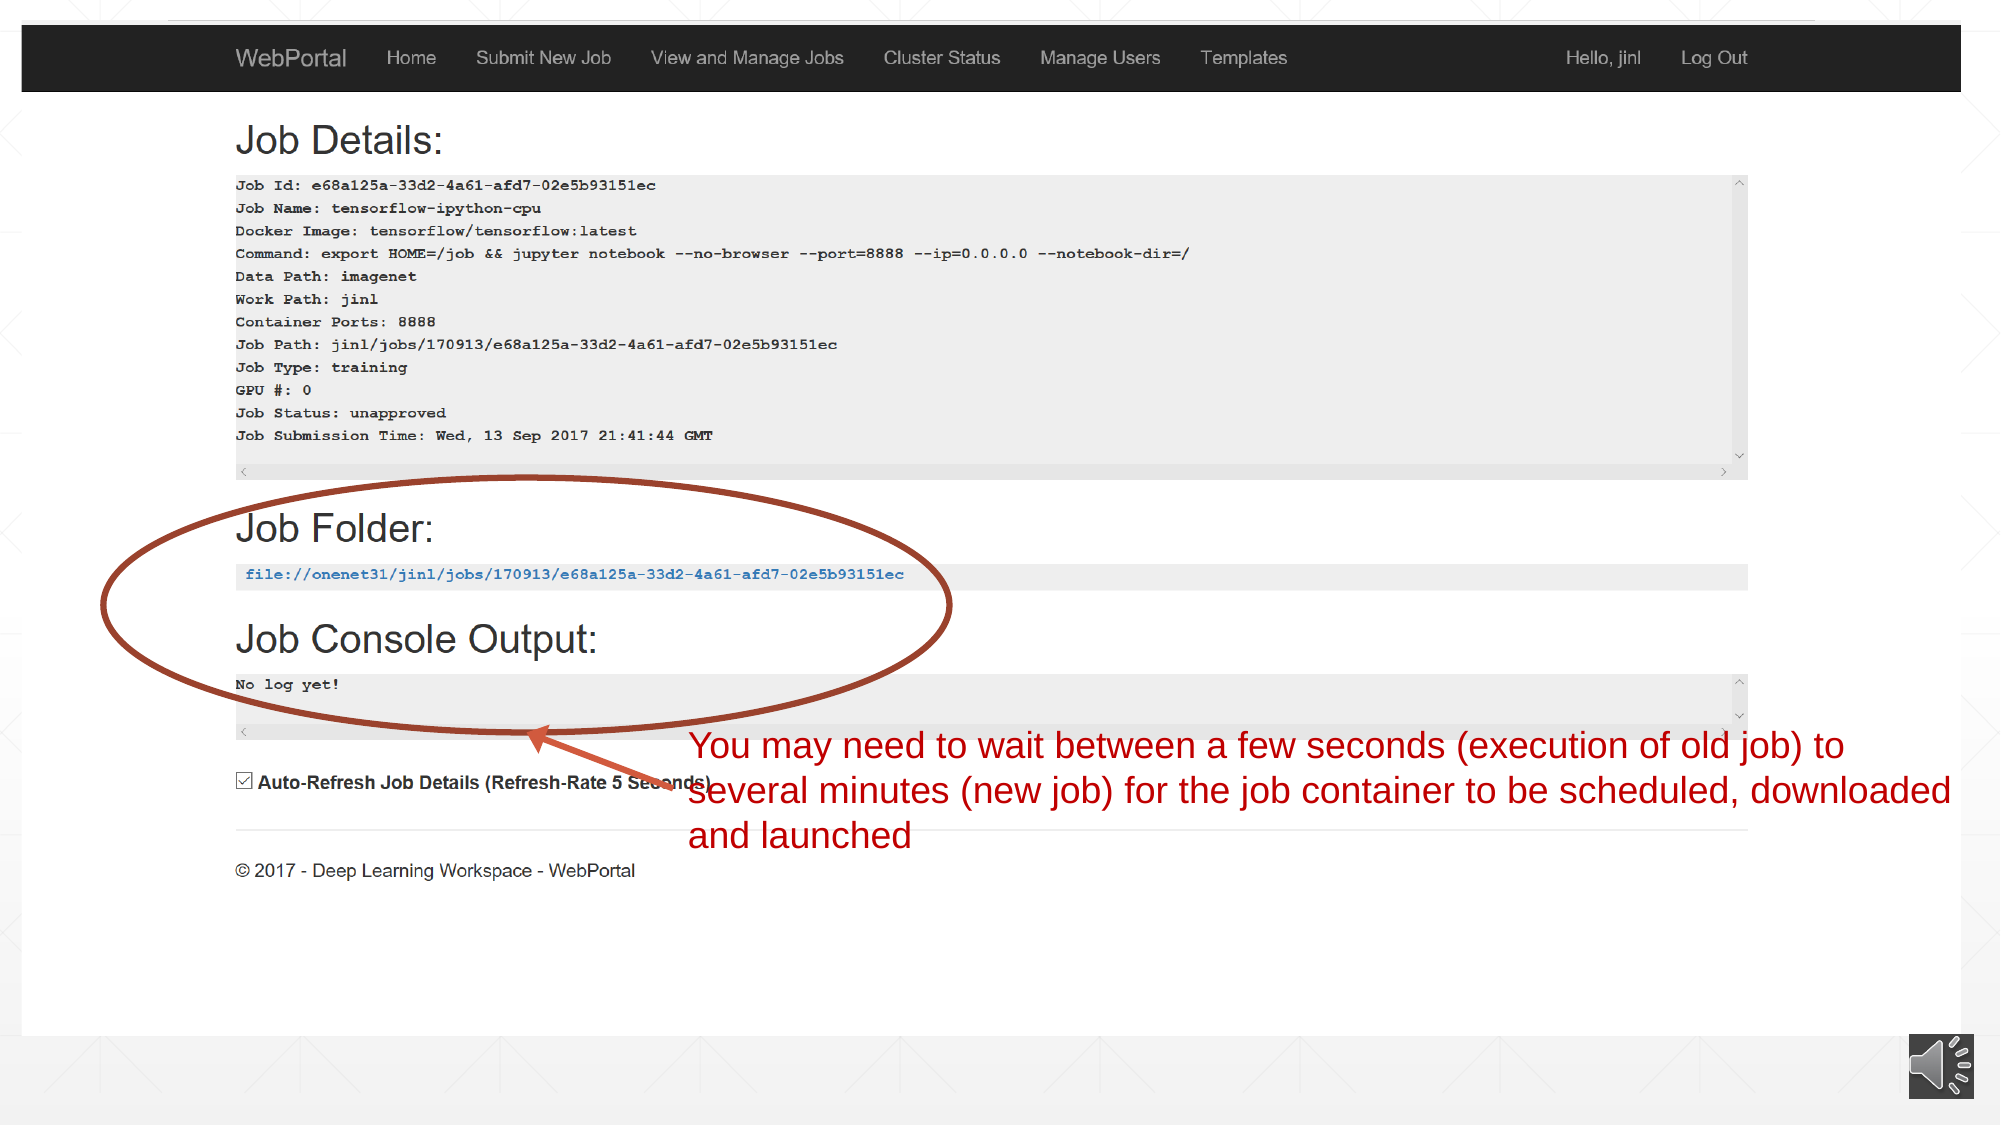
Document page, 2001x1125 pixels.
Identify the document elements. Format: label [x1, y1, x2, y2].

picture [21, 20, 1975, 1100]
text_box [103, 477, 1975, 866]
